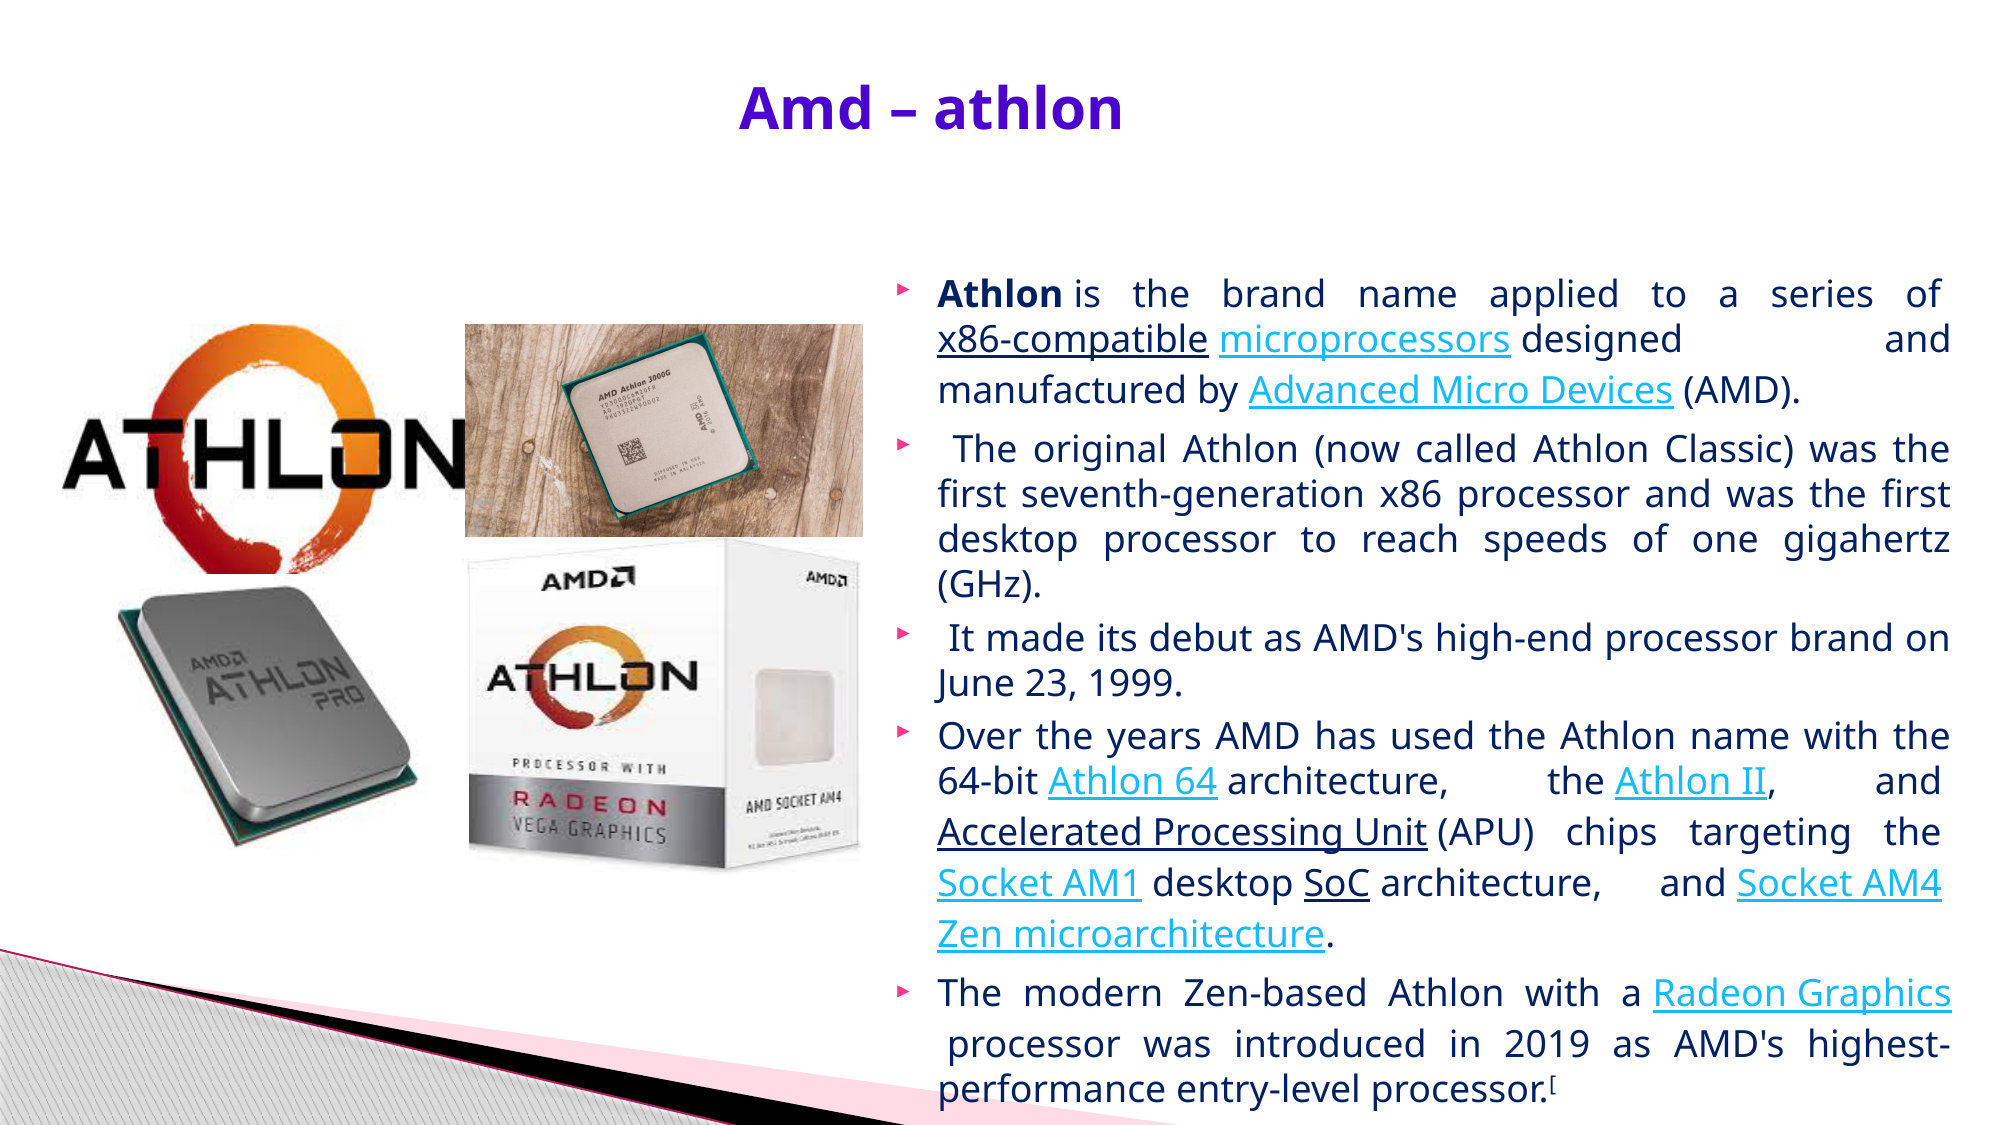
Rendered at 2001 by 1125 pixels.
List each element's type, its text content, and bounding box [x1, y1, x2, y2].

picture [49, 324, 863, 876]
title Amd – athlon [725, 62, 1325, 150]
list Athlon is the brand name applied to a series of x86-compatible microprocessors designed and manufactured by Advanced Micro Devices (AMD). The original Athlon (now called Athlon Classic) was the first seventh-generation x86 processor and was the first desktop processor to reach speeds of one gigahertz (GHz). It made its debut as AMD's high-end processor brand on June 23, 1999. Over the years AMD has used the Athlon name with the 64-bit Athlon 64 architecture, the Athlon II, and Accelerated Processing Unit (APU) chips targeting the Socket AM1 desktop SoC architecture, and Socket AM4 Zen microarchitecture. The modern Zen-based Athlon with a Radeon Graphics processor was introduced in 2019 as AMD's highest-performance entry-level processor.[ Athlon name originally used for AMD's mid-range processors with combined CPU/GPU processors with the GPU disabled, AMD currently uses Athlon for budget APUs with integrated graphics. AMD positions the Athlon against its rival, the Intel Pentium. [862, 262, 1967, 1088]
